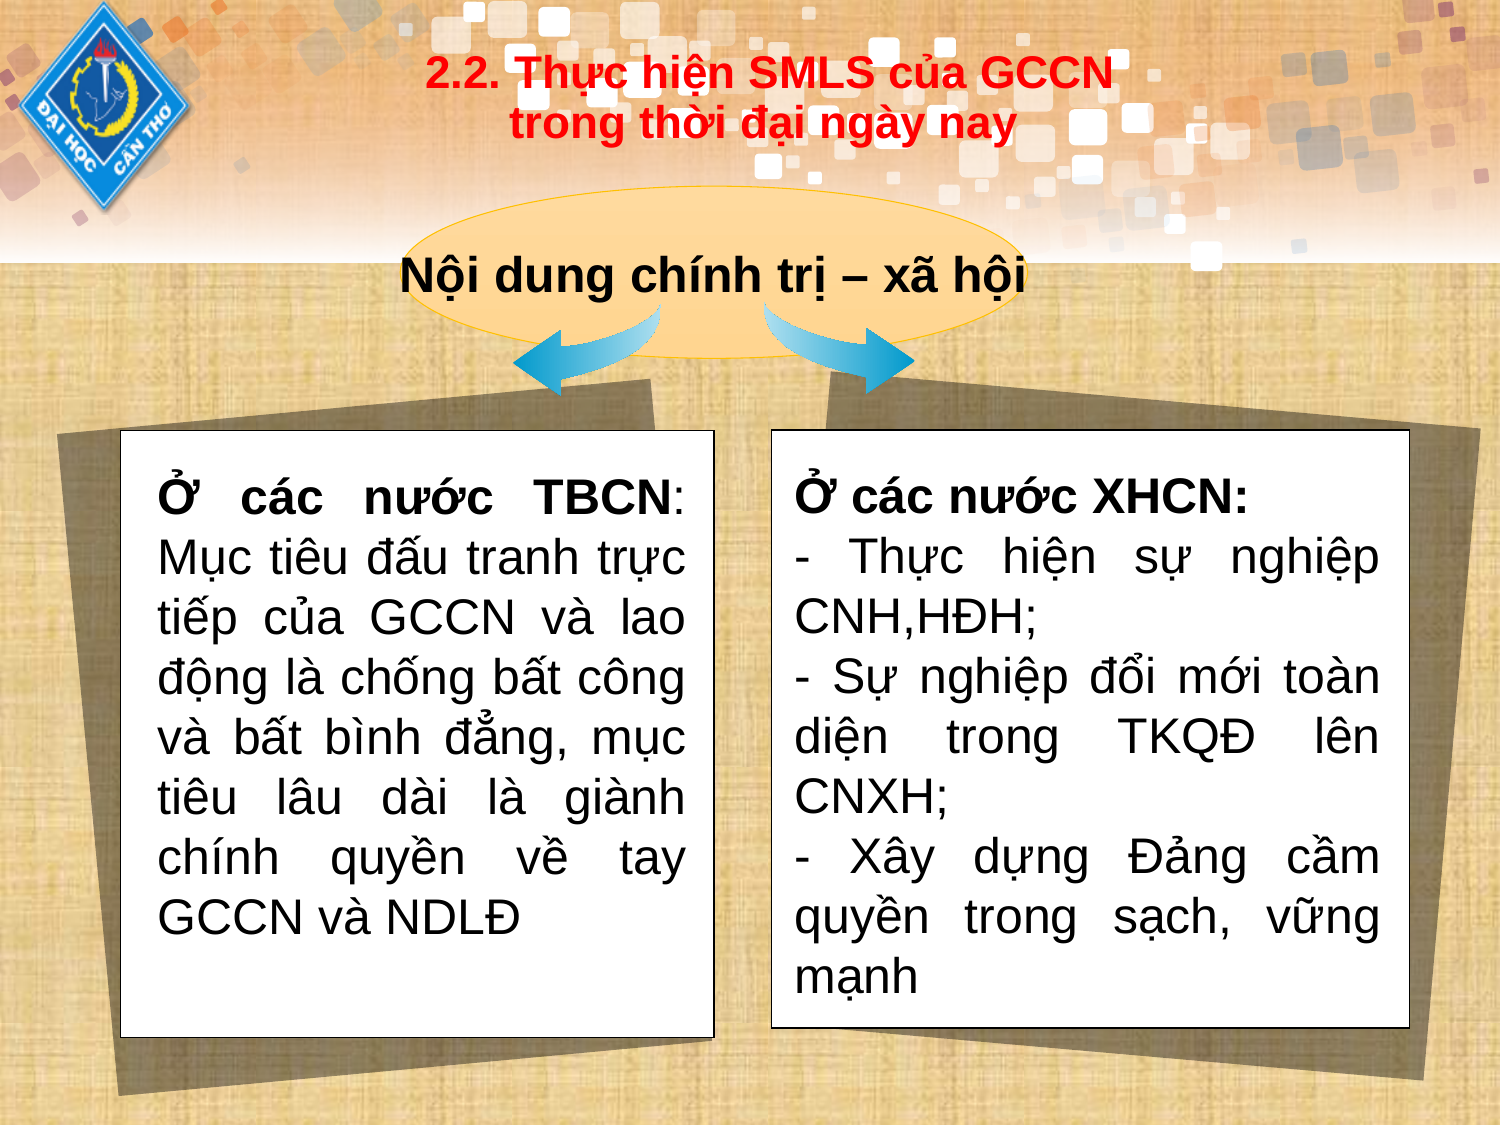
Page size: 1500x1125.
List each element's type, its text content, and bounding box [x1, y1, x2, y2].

text_box [763, 301, 916, 394]
title 2.2. Thực hiện SMLS của GCCN trong thời đại ngày nay [384, 5, 1156, 193]
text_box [86, 404, 714, 1070]
text_box [16, 0, 193, 215]
picture [0, 263, 1500, 1125]
text_box Nội dung chính trị – xã hội [399, 193, 1029, 359]
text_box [771, 398, 1454, 1054]
text_box [512, 303, 661, 396]
